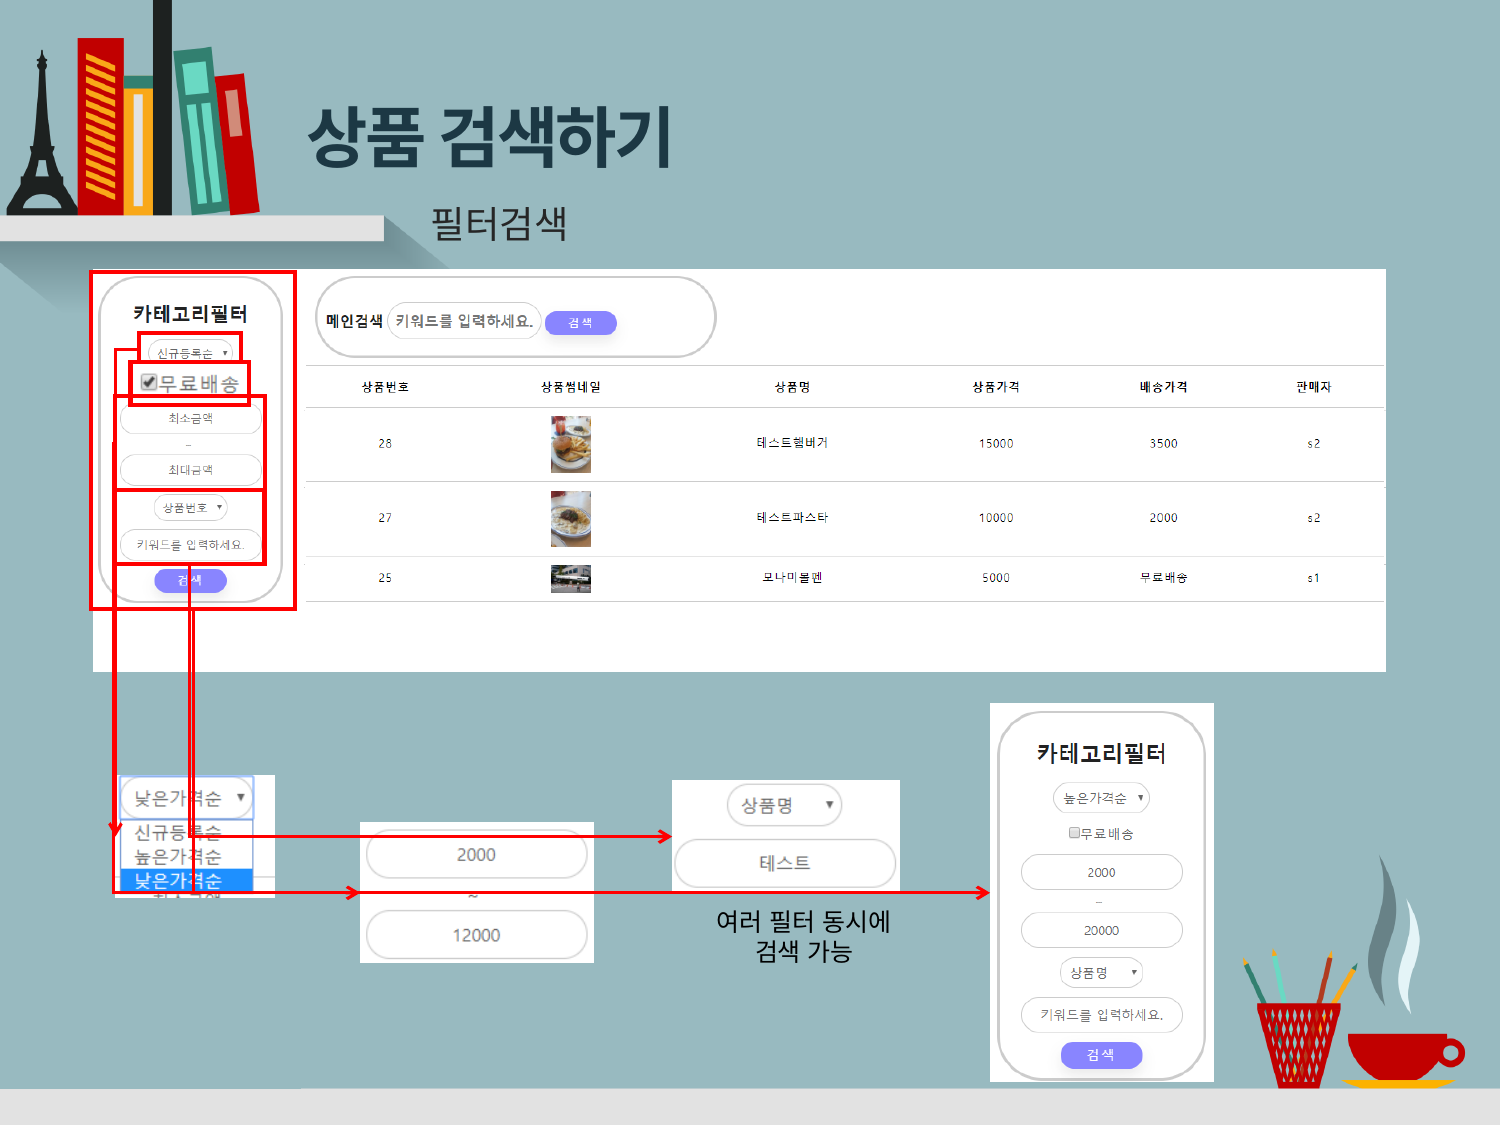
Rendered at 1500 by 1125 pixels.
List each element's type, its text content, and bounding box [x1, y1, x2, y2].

text_box 필터검색 [415, 187, 1157, 260]
title 상품 검색하기 [291, 89, 1270, 194]
text_box 여러 필터 동시에 검색 가능 [734, 899, 989, 974]
picture [0, 0, 1500, 1125]
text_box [115, 349, 139, 443]
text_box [449, 352, 734, 365]
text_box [115, 443, 303, 893]
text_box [294, 458, 449, 942]
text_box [449, 672, 734, 1125]
picture [734, 894, 978, 899]
